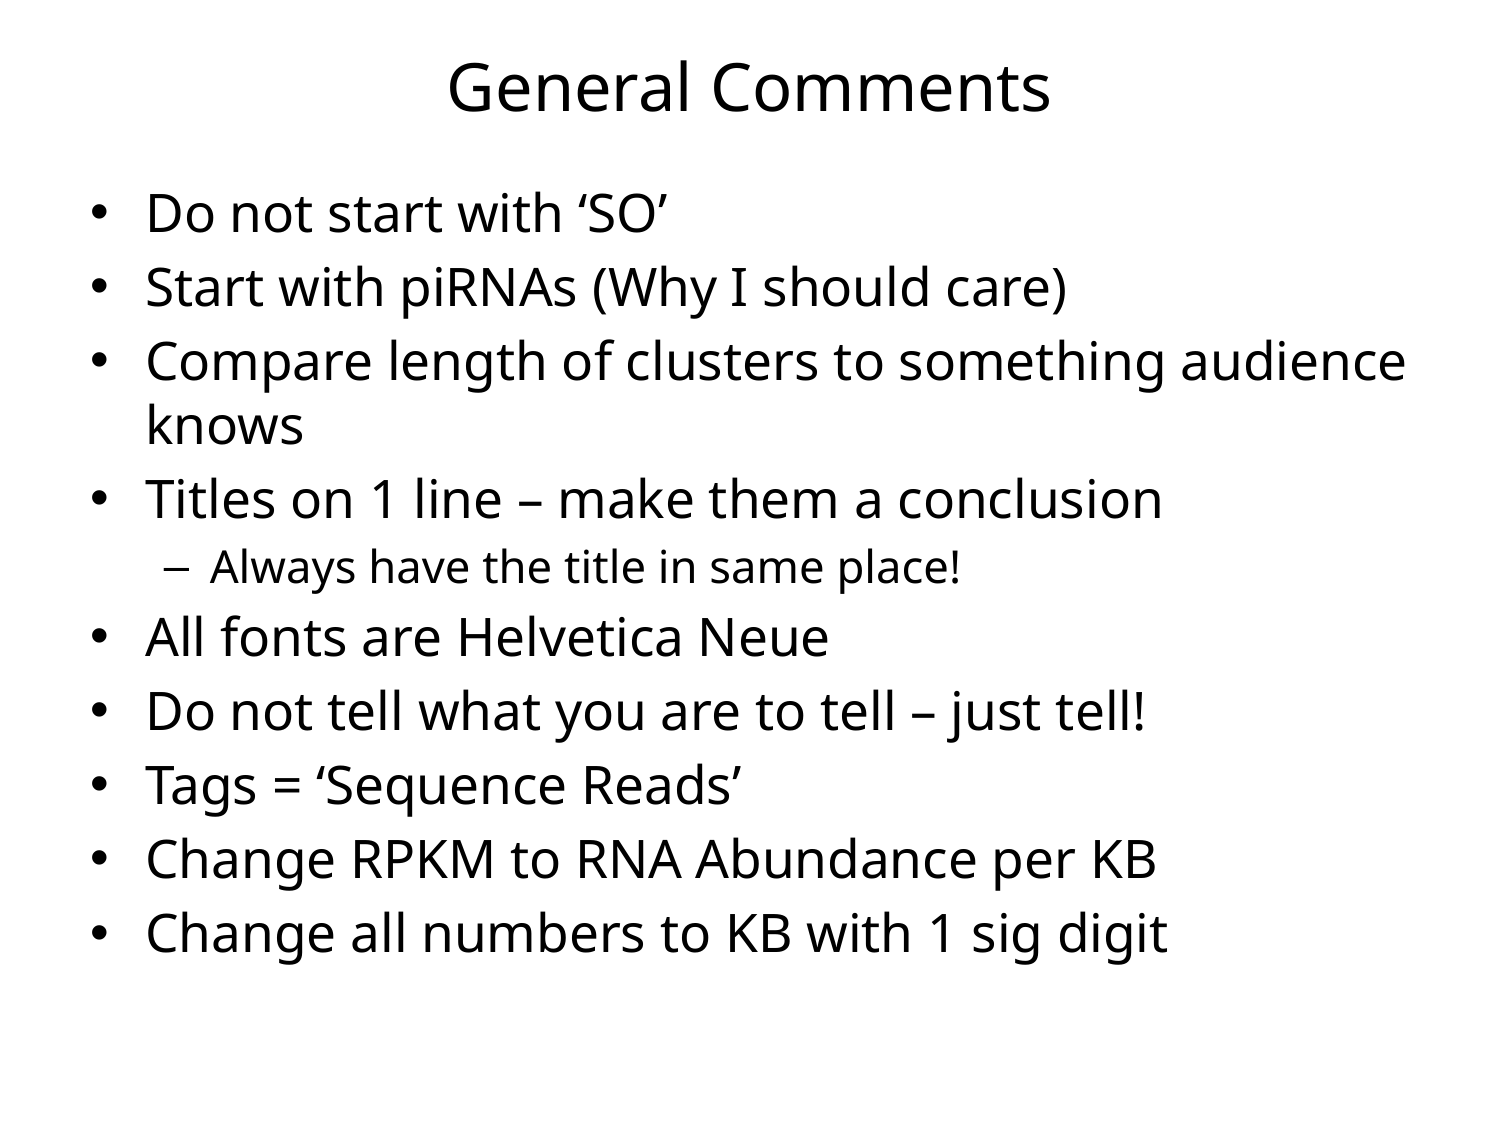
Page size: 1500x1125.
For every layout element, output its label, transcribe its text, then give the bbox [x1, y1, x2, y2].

list Do not start with ‘SO’ Start with piRNAs (Why I should care) Compare length of clusters to something audience knows Titles on 1 line – make them a conclusion Always have the title in same place! All fonts are Helvetica Neue Do not tell what you are to tell – just tell! Tags = ‘Sequence Reads’ Change RPKM to RNA Abundance per KB Change all numbers to KB with 1 sig digit [75, 171, 1425, 977]
title General Comments [75, 24, 1425, 145]
